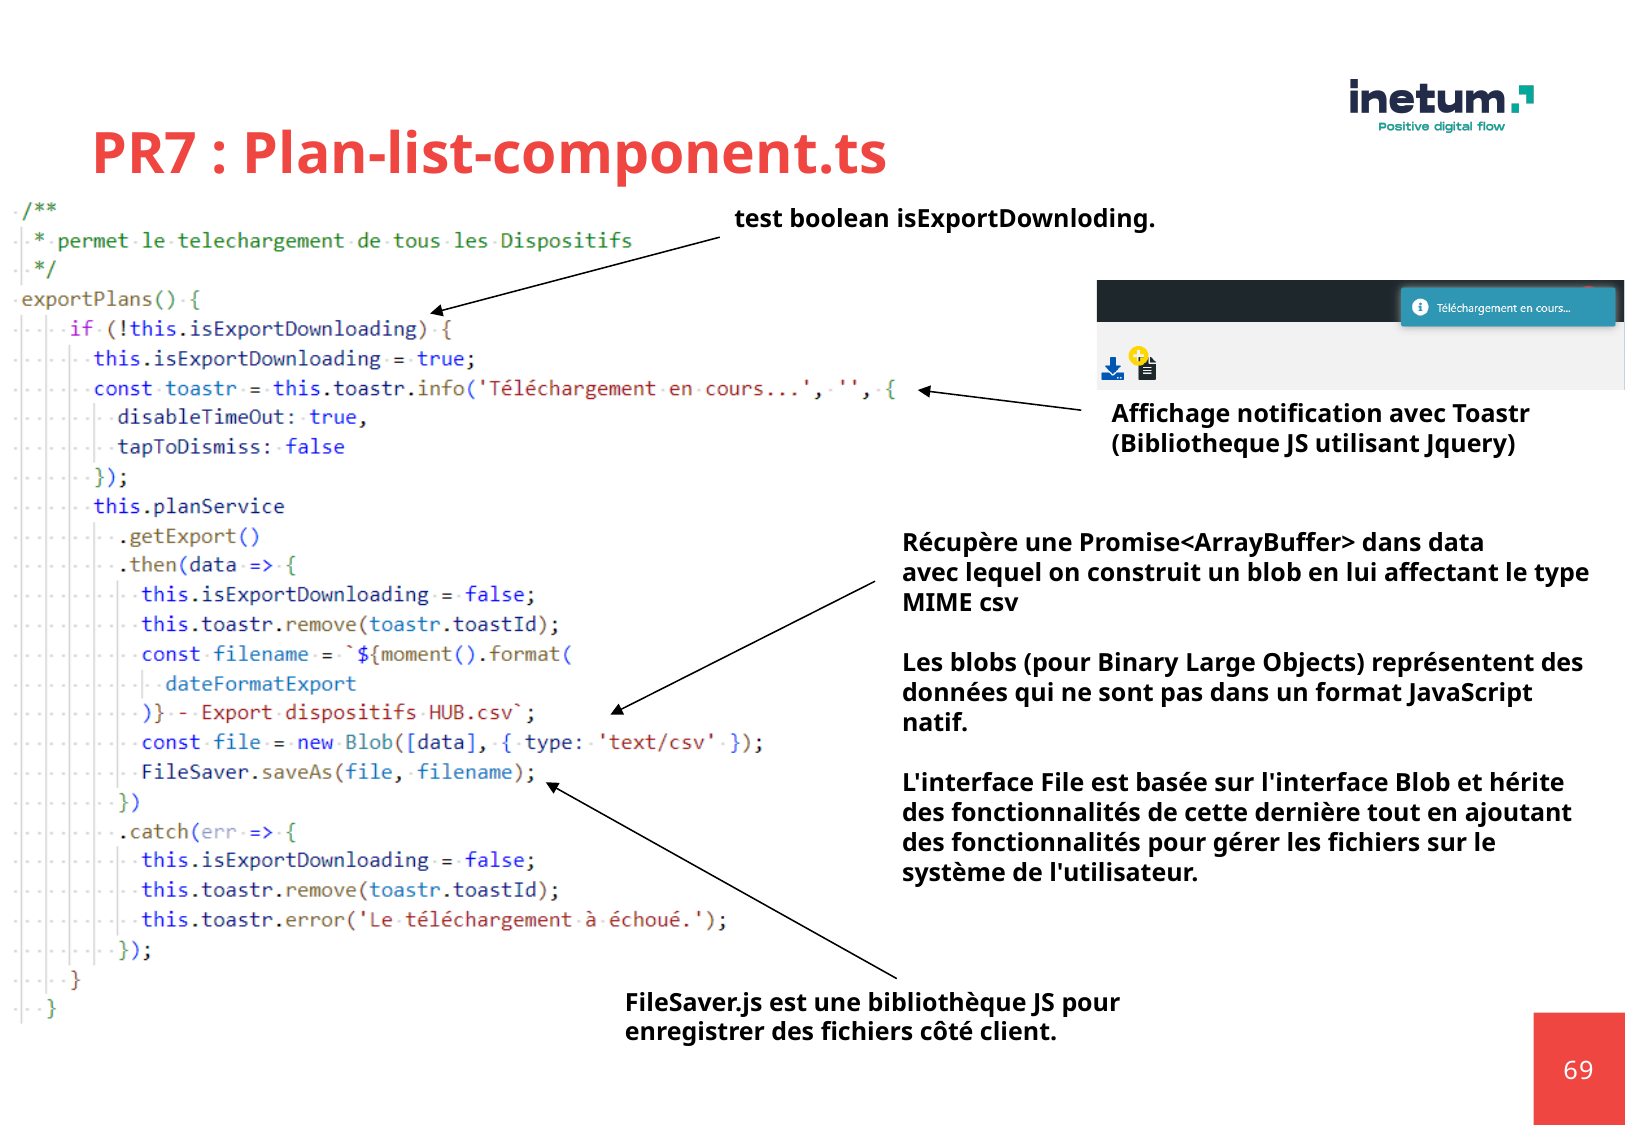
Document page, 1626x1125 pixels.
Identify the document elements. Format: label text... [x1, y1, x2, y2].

picture [13, 192, 918, 1028]
text_box test boolean isExportDownloding. [922, 194, 1320, 280]
title PR7 : Plan-list-component.ts [90, 114, 1331, 187]
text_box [429, 237, 720, 314]
picture [1350, 79, 1534, 133]
text_box FileSaver.js est une bibliothèque JS pour enregistrer des fichiers côté client. [610, 978, 1280, 1054]
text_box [917, 389, 1082, 411]
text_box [610, 581, 876, 716]
text_box Récupère une Promise<ArrayBuffer> dans data avec lequel on construit un blob en lui affectant le type MIME csv Les blobs (pour Binary Large Objects) représentent des données qui ne sont pas dans un format JavaScript natif. L'interface File est basée sur l'interface Blob et hérite des fonctionnalités de cette dernière tout en ajoutant des fonctionnalités pour gérer les fichiers sur le système de l'utilisateur. [923, 519, 1612, 894]
text_box Affichage notification avec Toastr (Bibliotheque JS utilisant Jquery) [1096, 397, 1625, 505]
picture [1096, 280, 1625, 391]
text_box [545, 781, 898, 979]
